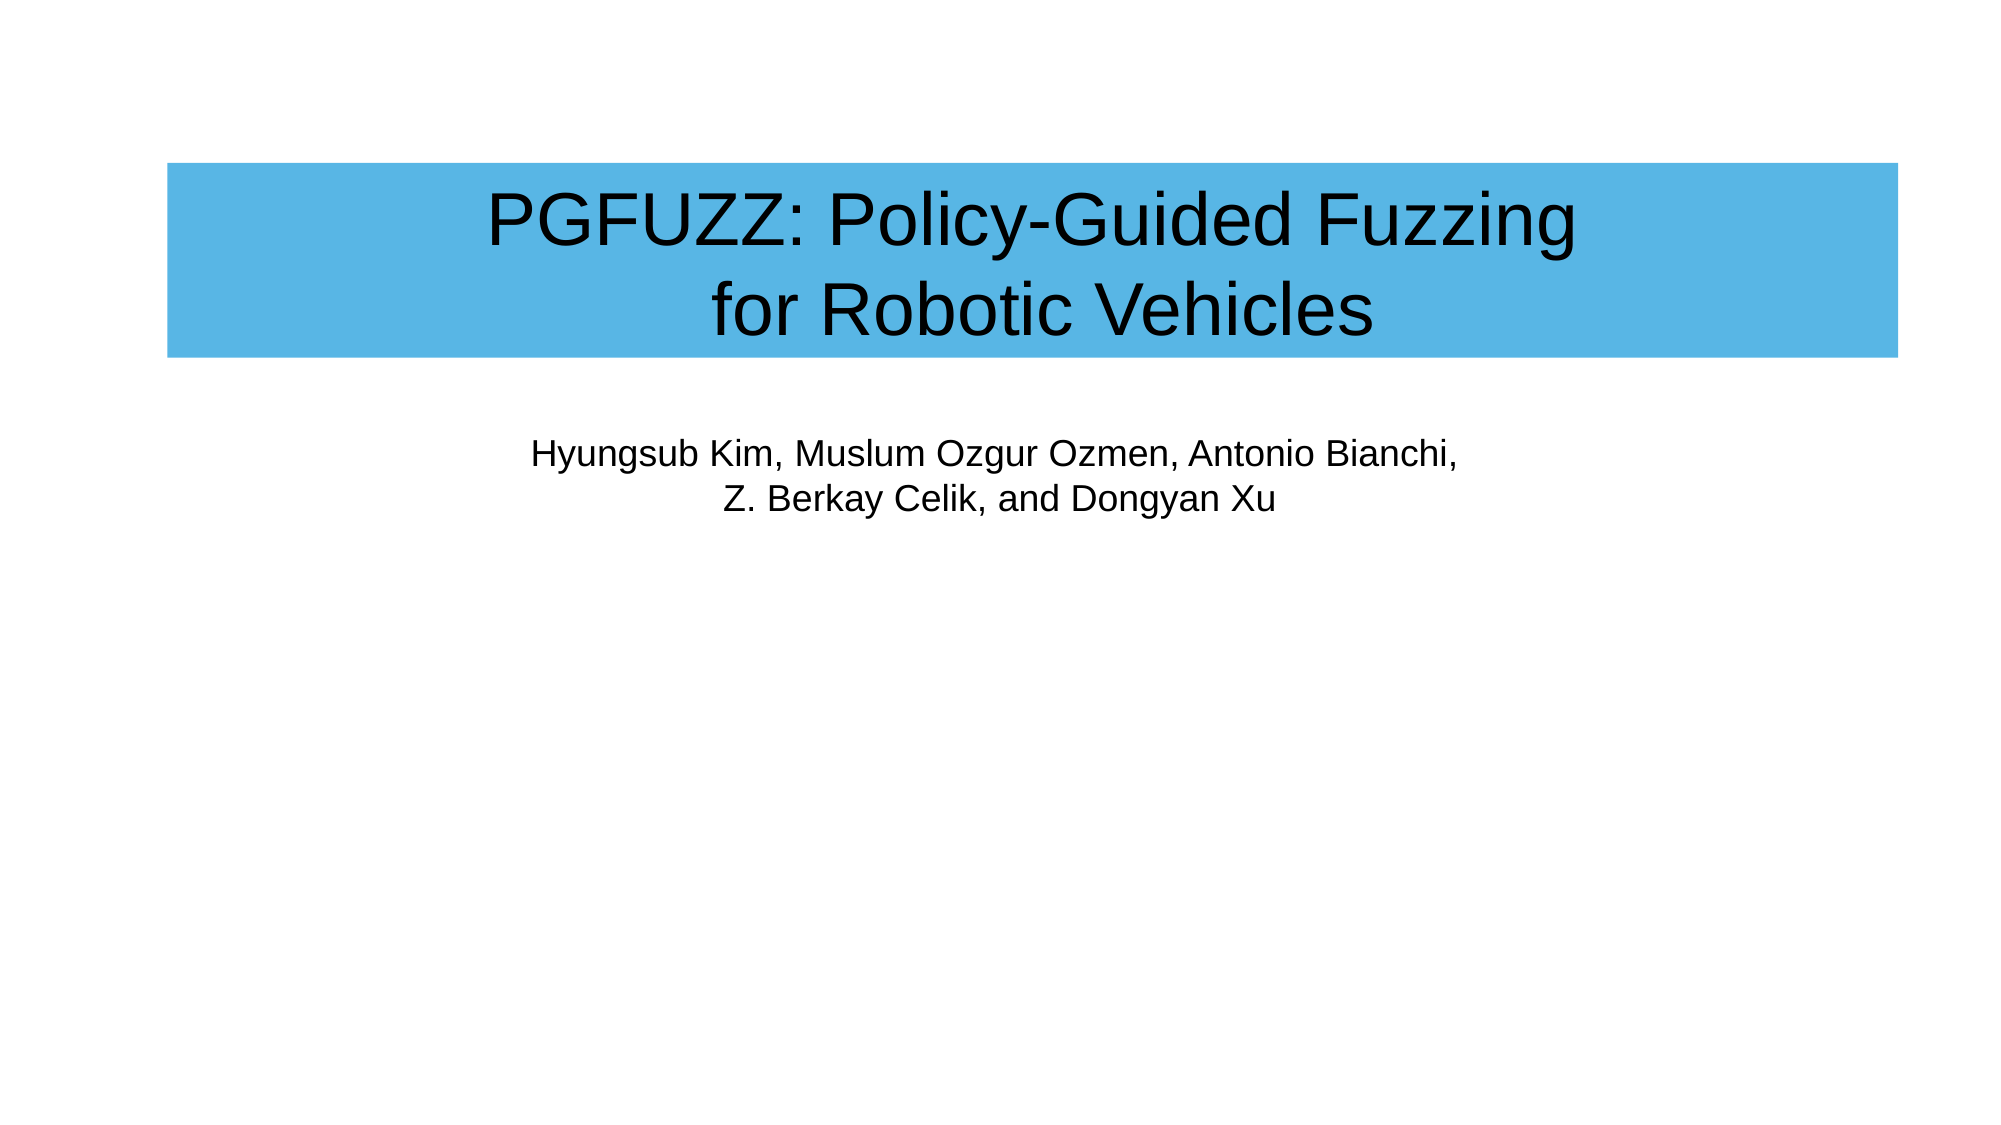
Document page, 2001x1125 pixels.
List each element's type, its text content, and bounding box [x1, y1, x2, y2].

text_box PGFUZZ: Policy-Guided Fuzzing for Robotic Vehicles [167, 162, 1899, 358]
text_box Hyungsub Kim, Muslum Ozgur Ozmen, Antonio Bianchi, Z. Berkay Celik, and Dongyan Xu [251, 421, 1749, 527]
